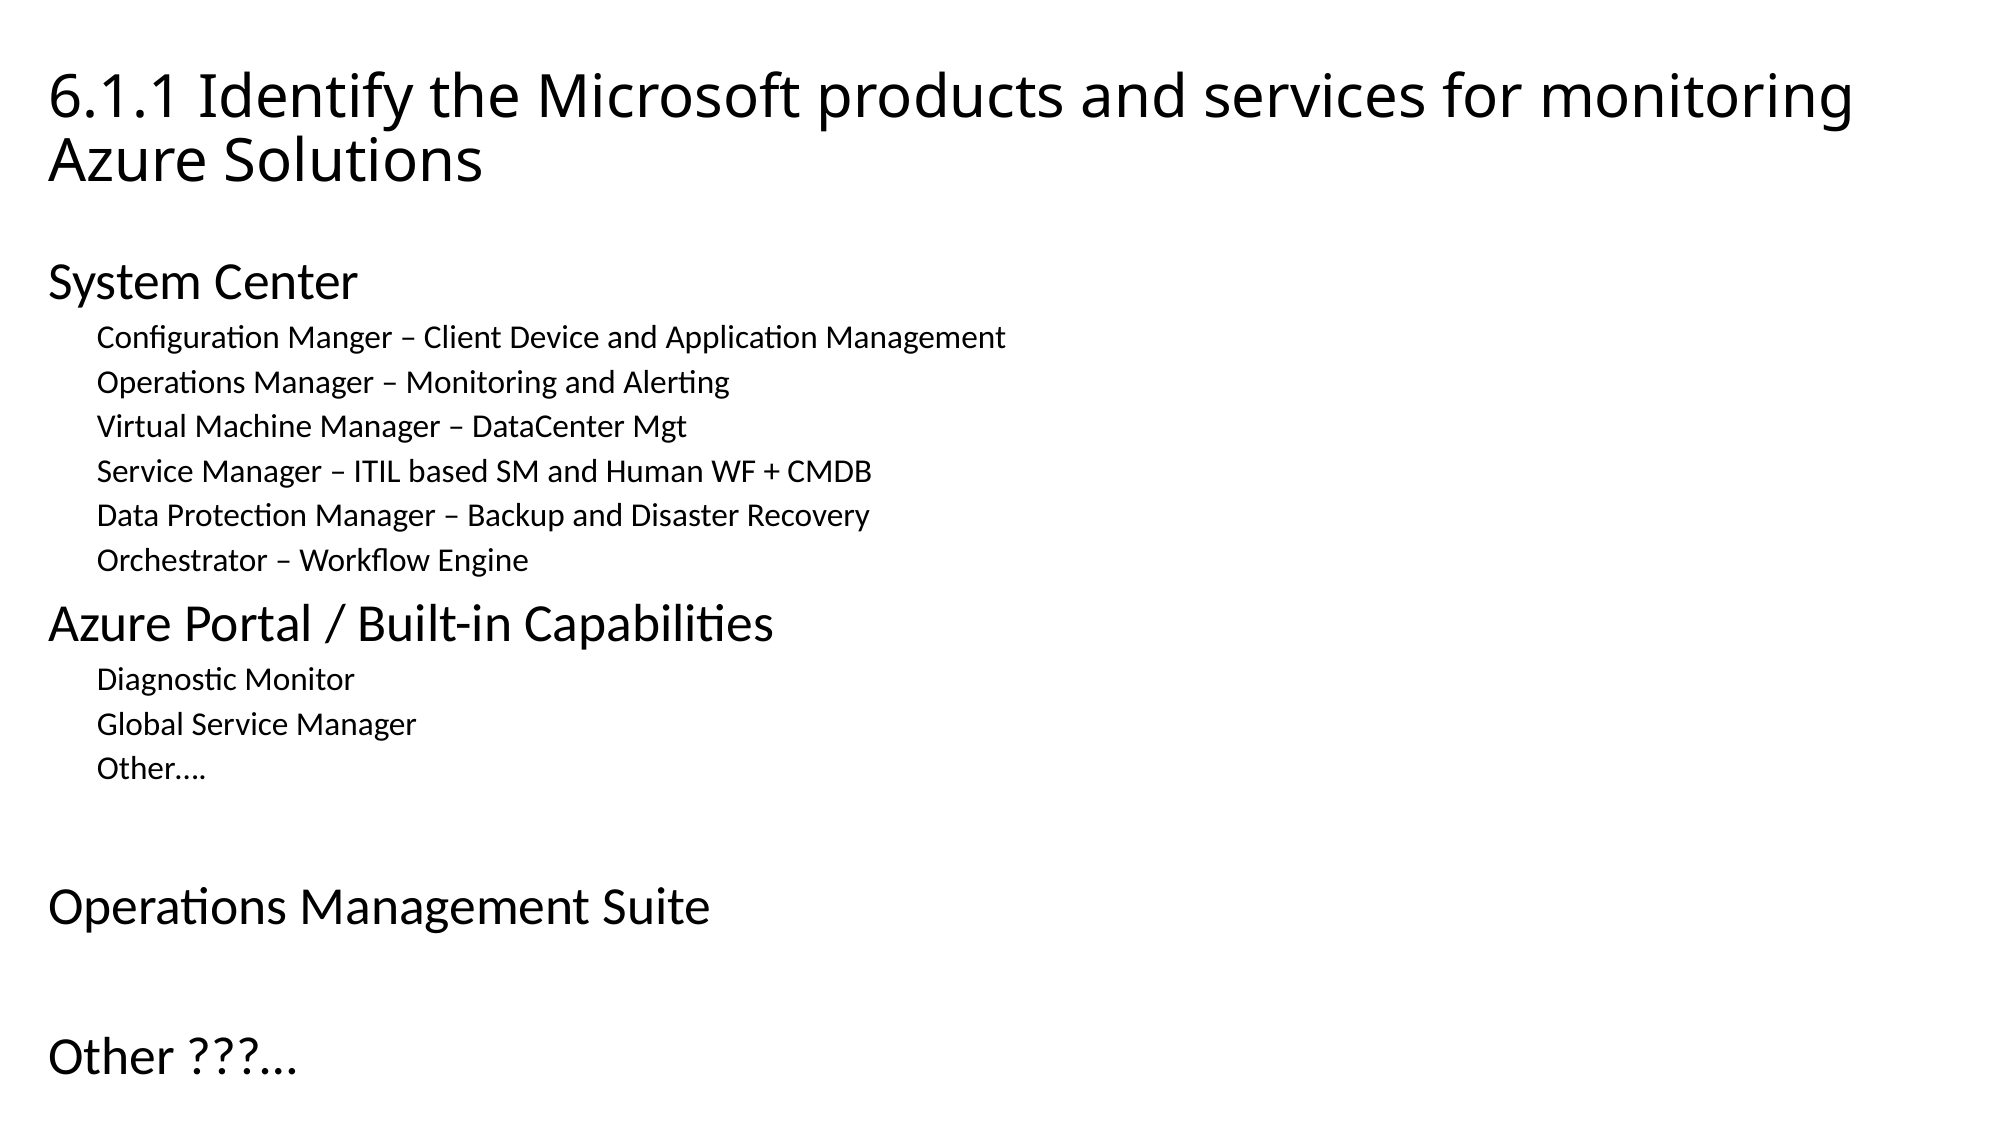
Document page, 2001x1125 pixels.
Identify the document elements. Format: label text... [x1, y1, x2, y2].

list System Center Configuration Manger – Client Device and Application Management Operations Manager – Monitoring and Alerting Virtual Machine Manager – DataCenter Mgt Service Manager – ITIL based SM and Human WF + CMDB Data Protection Manager – Backup and Disaster Recovery Orchestrator – Workflow Engine Azure Portal / Built-in Capabilities Diagnostic Monitor Global Service Manager Other…. Operations Management Suite Other ???… [33, 246, 1966, 1094]
title 6.1.1 Identify the Microsoft products and services for monitoring Azure Solutions [33, 57, 1966, 203]
